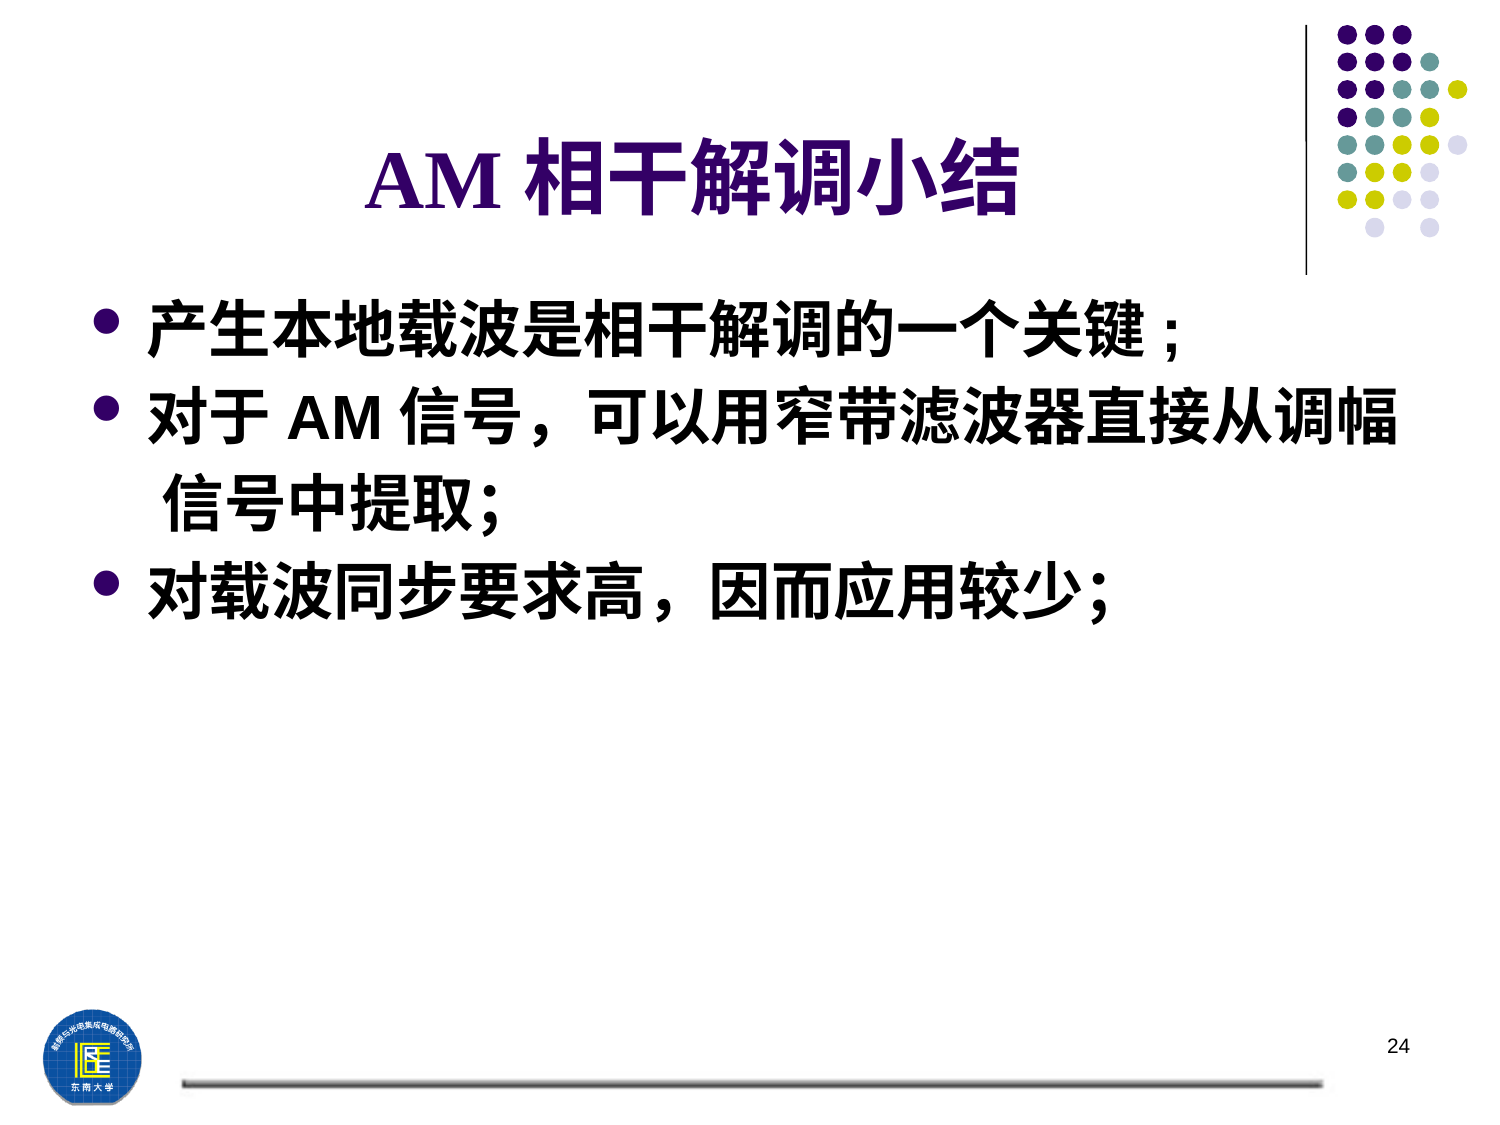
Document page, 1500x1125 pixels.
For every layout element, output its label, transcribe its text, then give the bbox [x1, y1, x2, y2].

slide_number 24 [1074, 1024, 1426, 1101]
title AM相干解调小结 [75, 20, 1313, 233]
picture [171, 1058, 1353, 1111]
list 产生本地载波是相干解调的一个关键; 对于AM信号，可以用窄带滤波器直接从调幅 信号中提取； 对载波同步要求高，因而应用较少； [75, 282, 1425, 1006]
picture [34, 999, 148, 1113]
